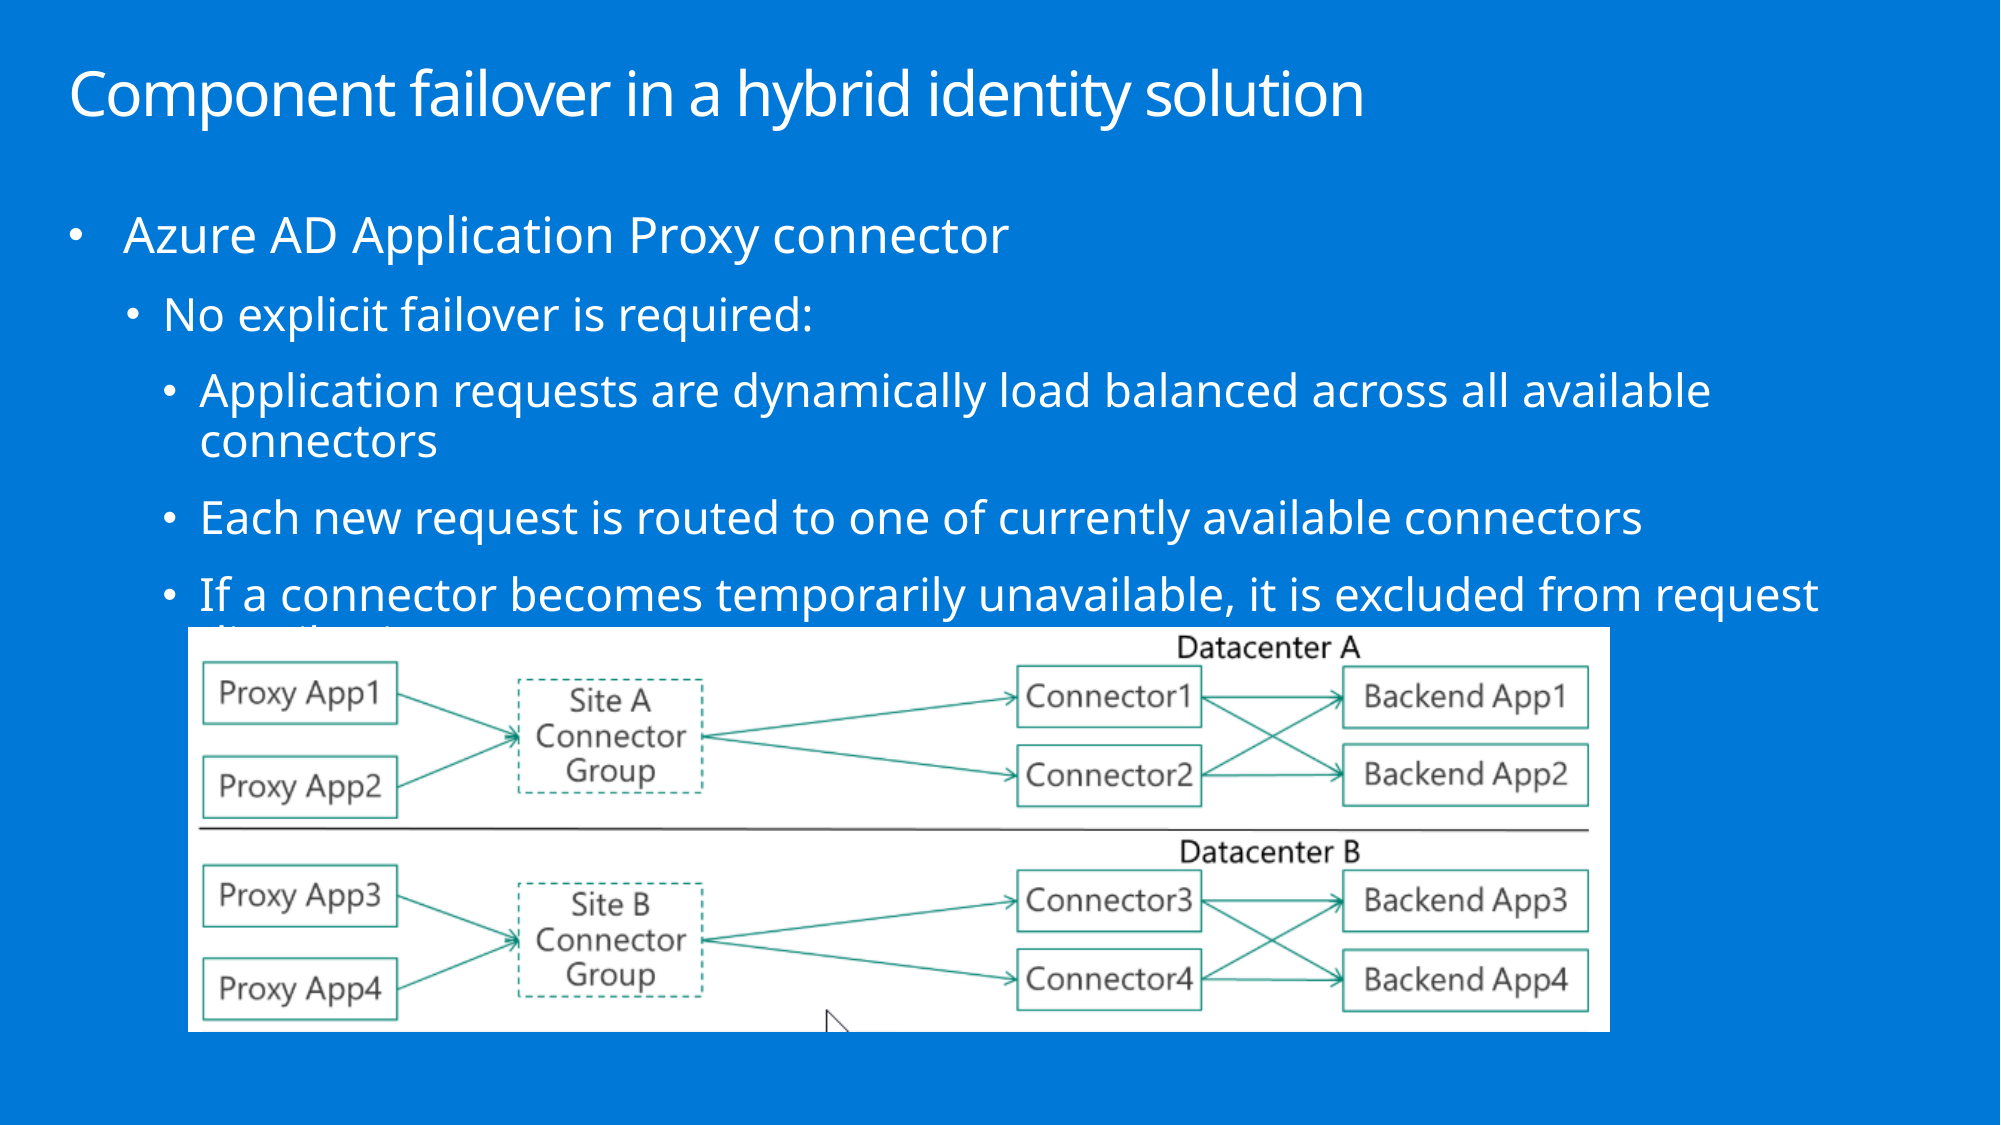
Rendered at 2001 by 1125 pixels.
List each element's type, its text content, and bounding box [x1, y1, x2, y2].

list Azure AD Application Proxy connector No explicit failover is required: Application requests are dynamically load balanced across all available connectors Each new request is routed to one of currently available connectors If a connector becomes temporarily unavailable, it is excluded from request distribution [44, 195, 1956, 1125]
title Component failover in a hybrid identity solution [44, 47, 1957, 196]
picture [188, 627, 1610, 1032]
